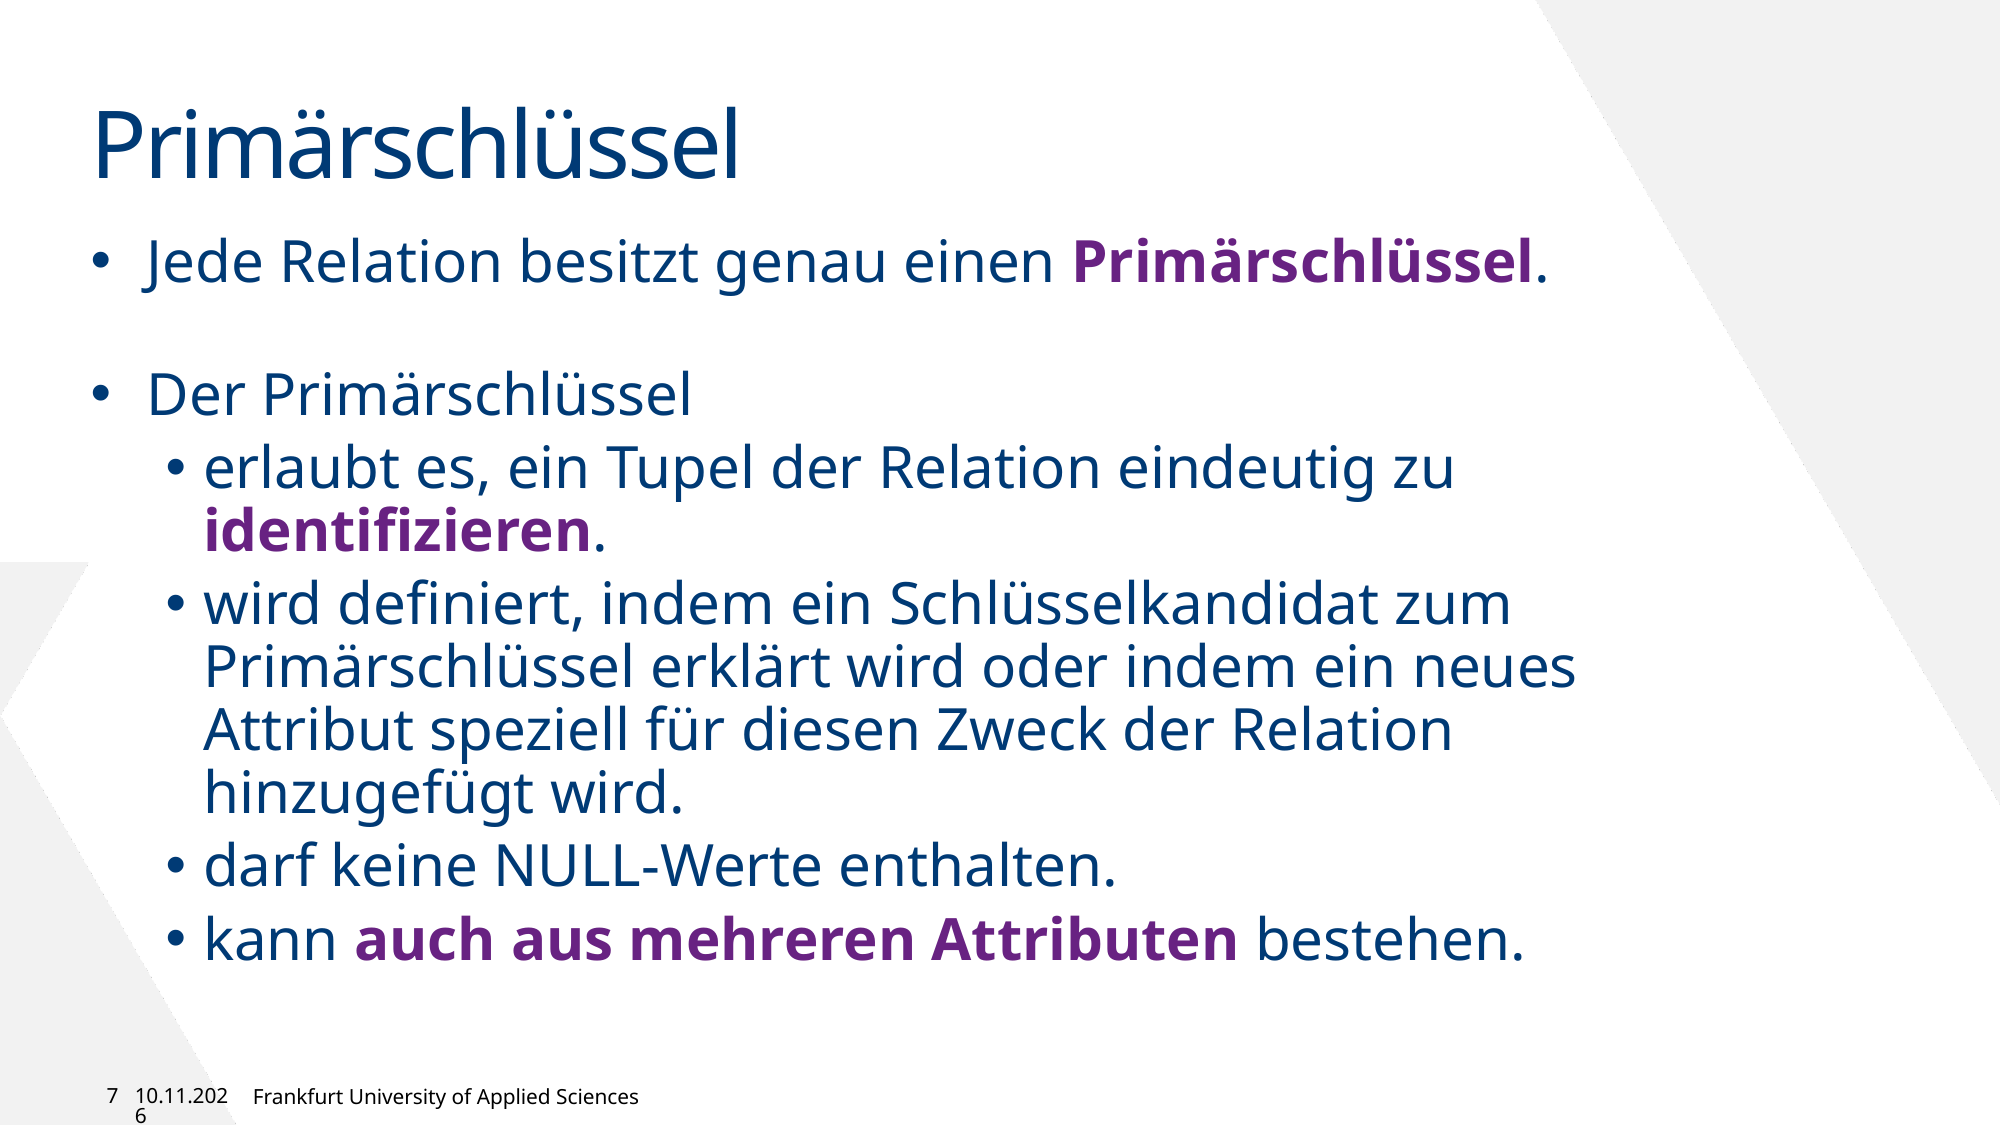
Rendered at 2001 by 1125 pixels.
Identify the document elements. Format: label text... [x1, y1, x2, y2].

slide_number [134, 1084, 237, 1108]
footer Frankfurt University of Applied Sciences [252, 1084, 1041, 1108]
picture [0, 0, 2000, 1125]
title Primärschlüssel [90, 103, 1780, 182]
slide_number 7 [16, 1084, 119, 1108]
list Jede Relation besitzt genau einen Primärschlüssel. Der Primärschlüssel erlaubt es, ein Tupel der Relation eindeutig zu identifizieren. wird definiert, indem ein Schlüsselkandidat zum Primärschlüssel erklärt wird oder indem ein neues Attribut speziell für diesen Zweck der Relation hinzugefügt wird. darf keine NULL-Werte enthalten. kann auch aus mehreren Attributen bestehen. [90, 248, 1780, 1035]
